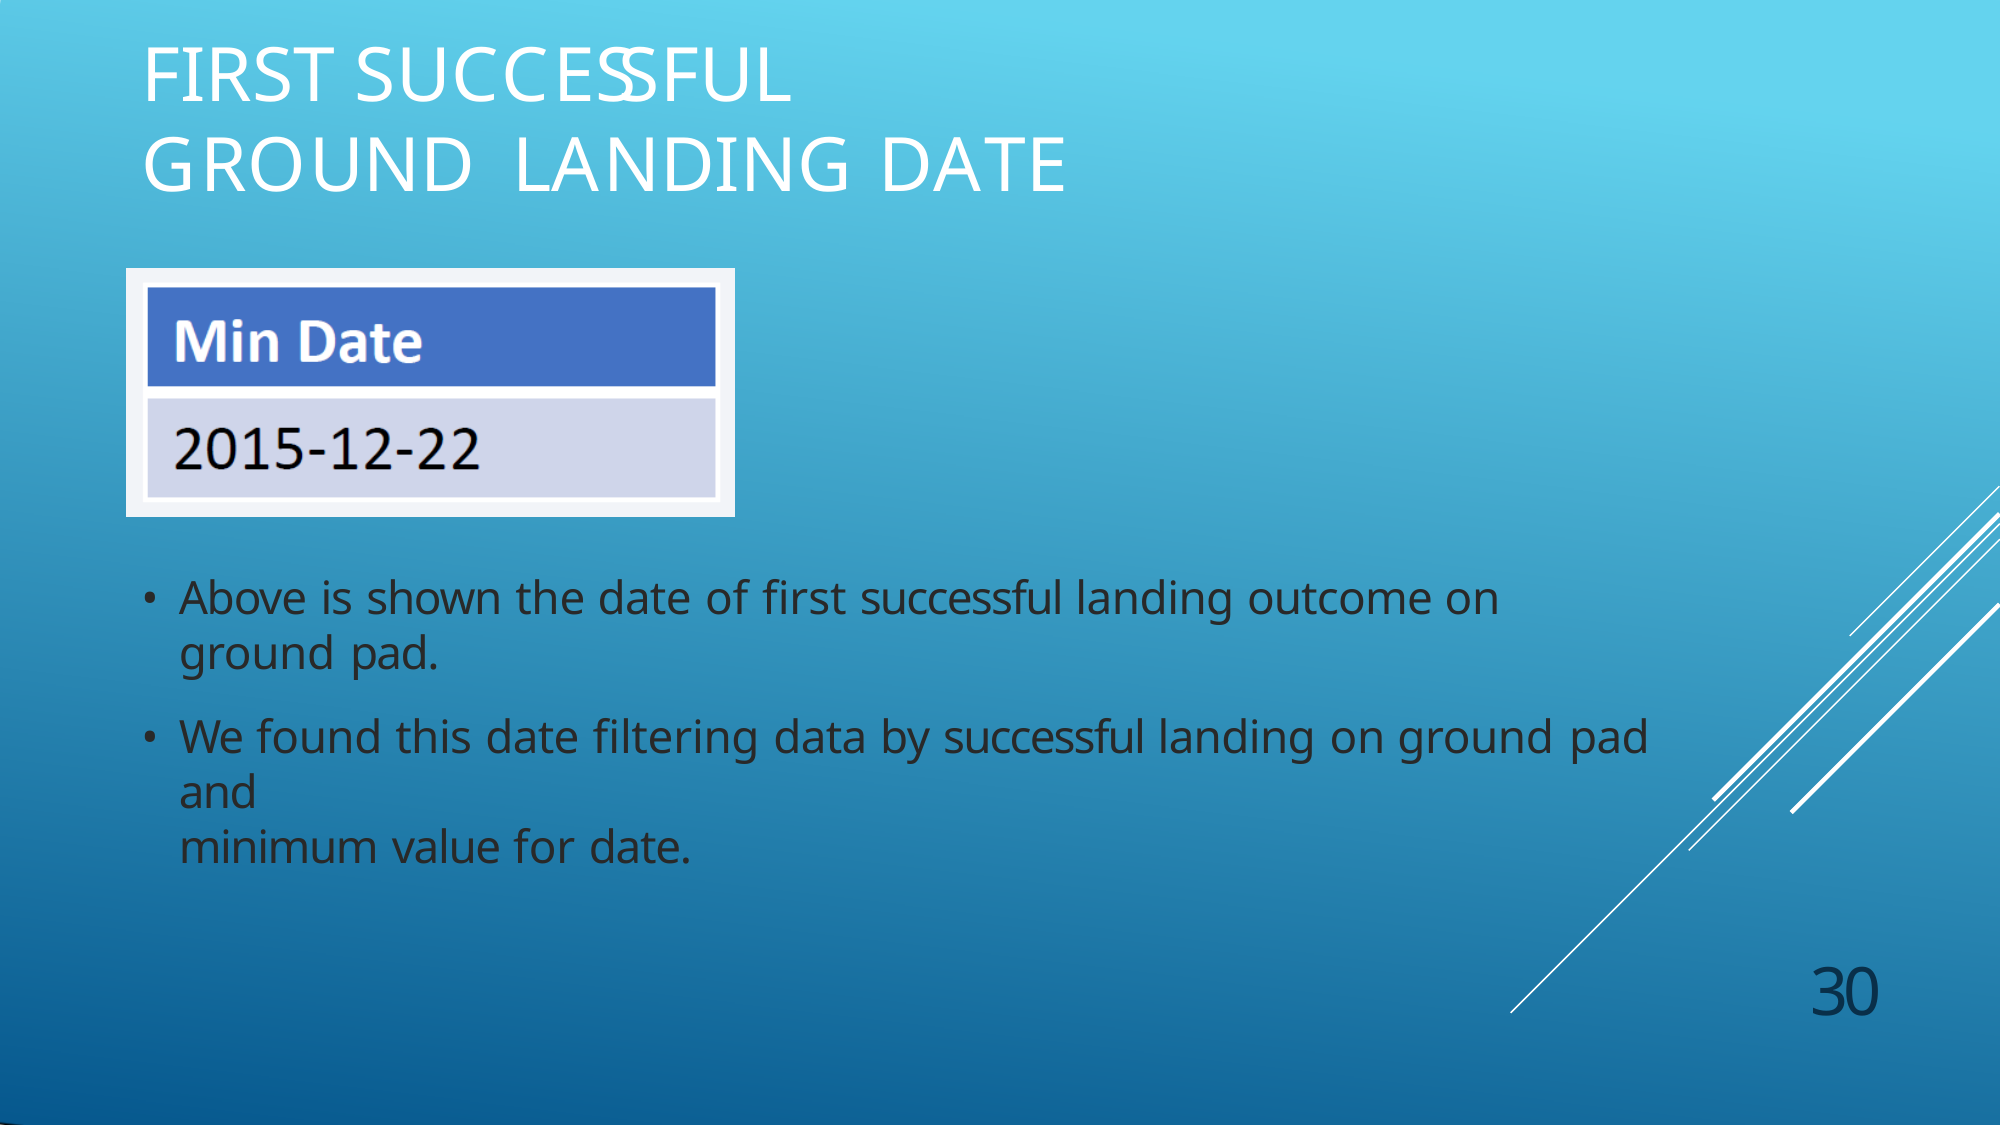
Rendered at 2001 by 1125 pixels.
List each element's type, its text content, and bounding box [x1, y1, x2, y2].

slide_number 30 [1804, 946, 1894, 1125]
picture [0, 0, 2000, 1125]
text_box Above is shown the date of first successful landing outcome on ground pad. We found this date filtering data by successful landing on ground pad and minimum value for date. [139, 538, 1669, 873]
title FIRST SUCCESSFUL GROUND LANDING DATE [139, 24, 1082, 215]
